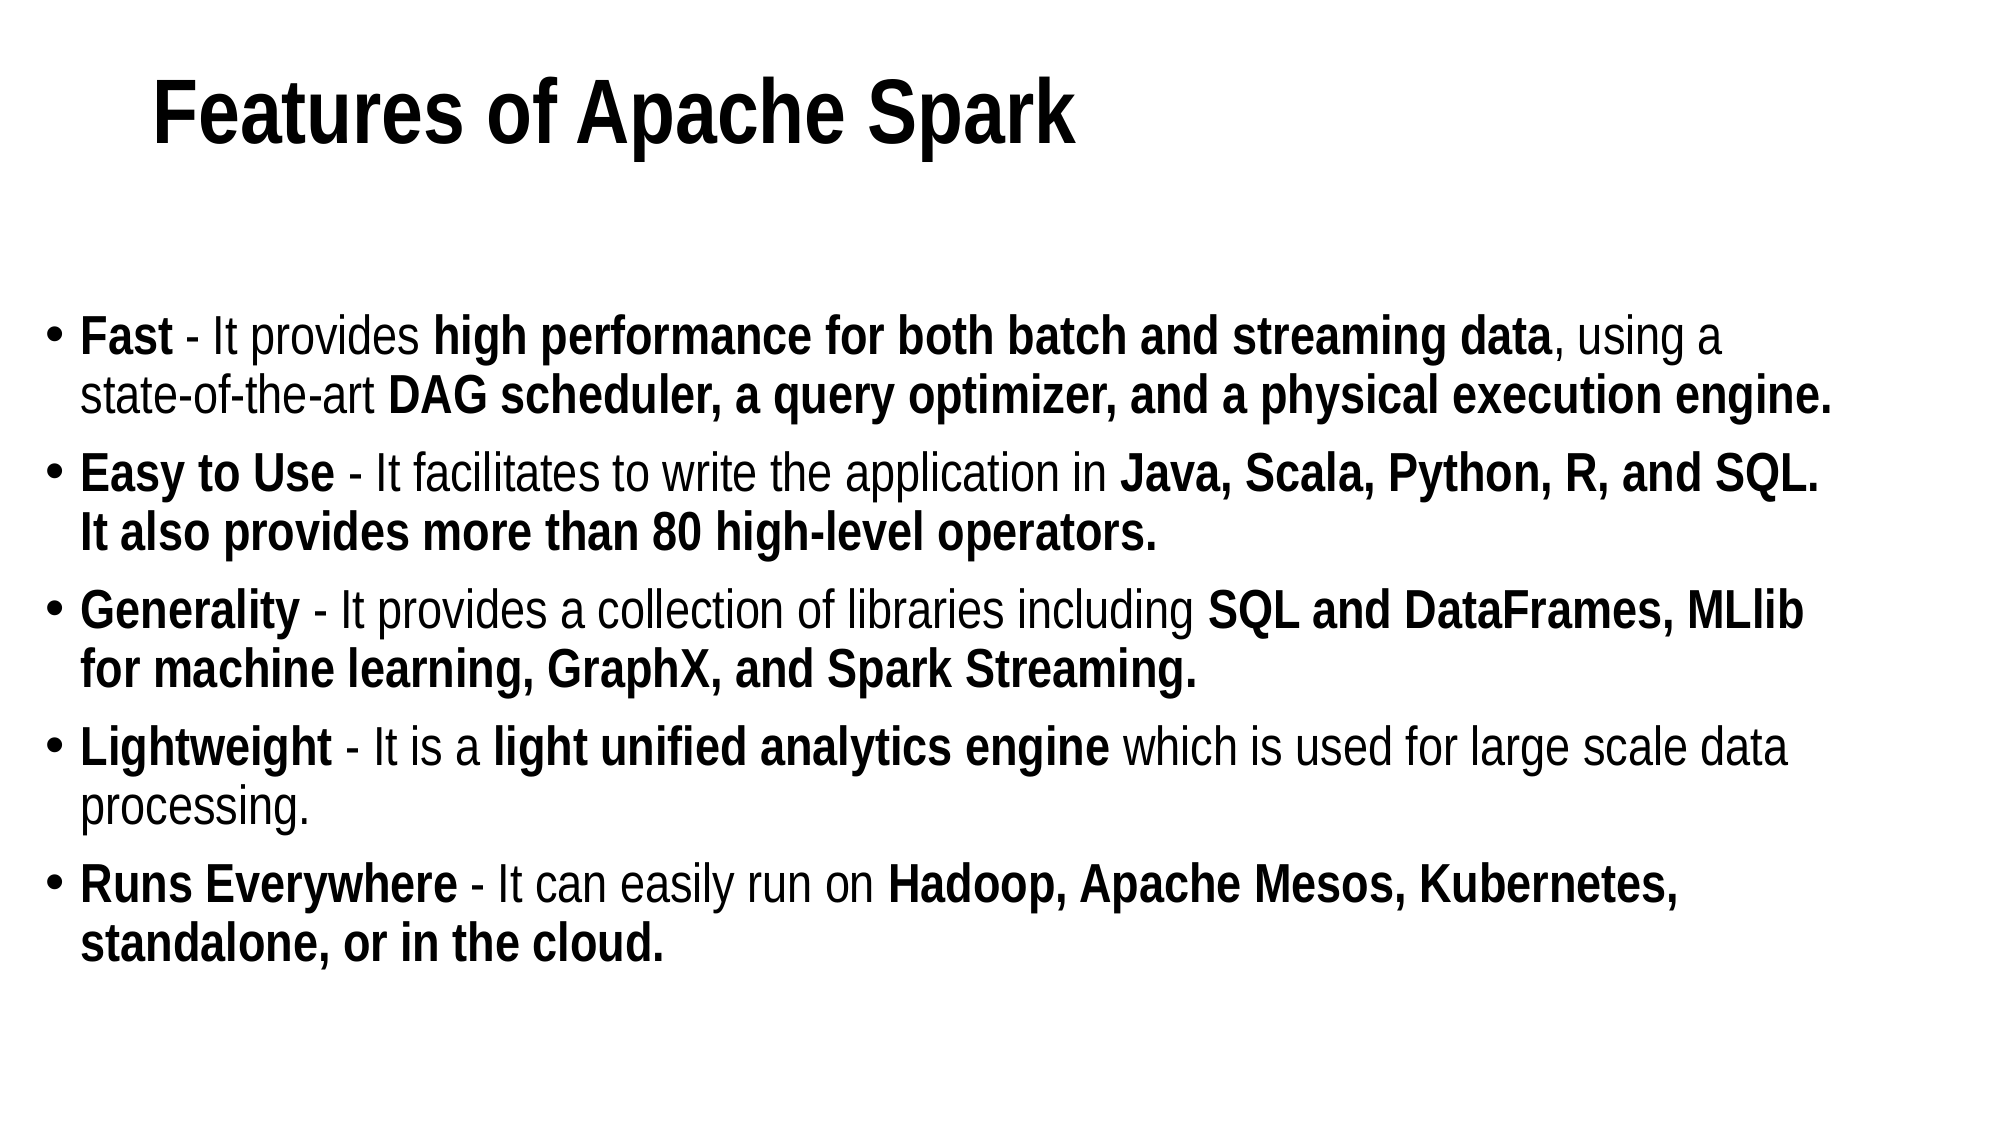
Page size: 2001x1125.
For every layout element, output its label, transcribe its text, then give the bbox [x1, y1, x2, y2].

title Features of Apache Spark [137, 59, 1863, 278]
list Fast - It provides high performance for both batch and streaming data, using a state-of-the-art DAG scheduler, a query optimizer, and a physical execution engine. Easy to Use - It facilitates to write the application in Java, Scala, Python, R, and SQL. It also provides more than 80 high-level operators. Generality - It provides a collection of libraries including SQL and DataFrames, MLlib for machine learning, GraphX, and Spark Streaming. Lightweight - It is a light unified analytics engine which is used for large scale data processing. Runs Everywhere - It can easily run on Hadoop, Apache Mesos, Kubernetes, standalone, or in the cloud. [30, 299, 1863, 1014]
